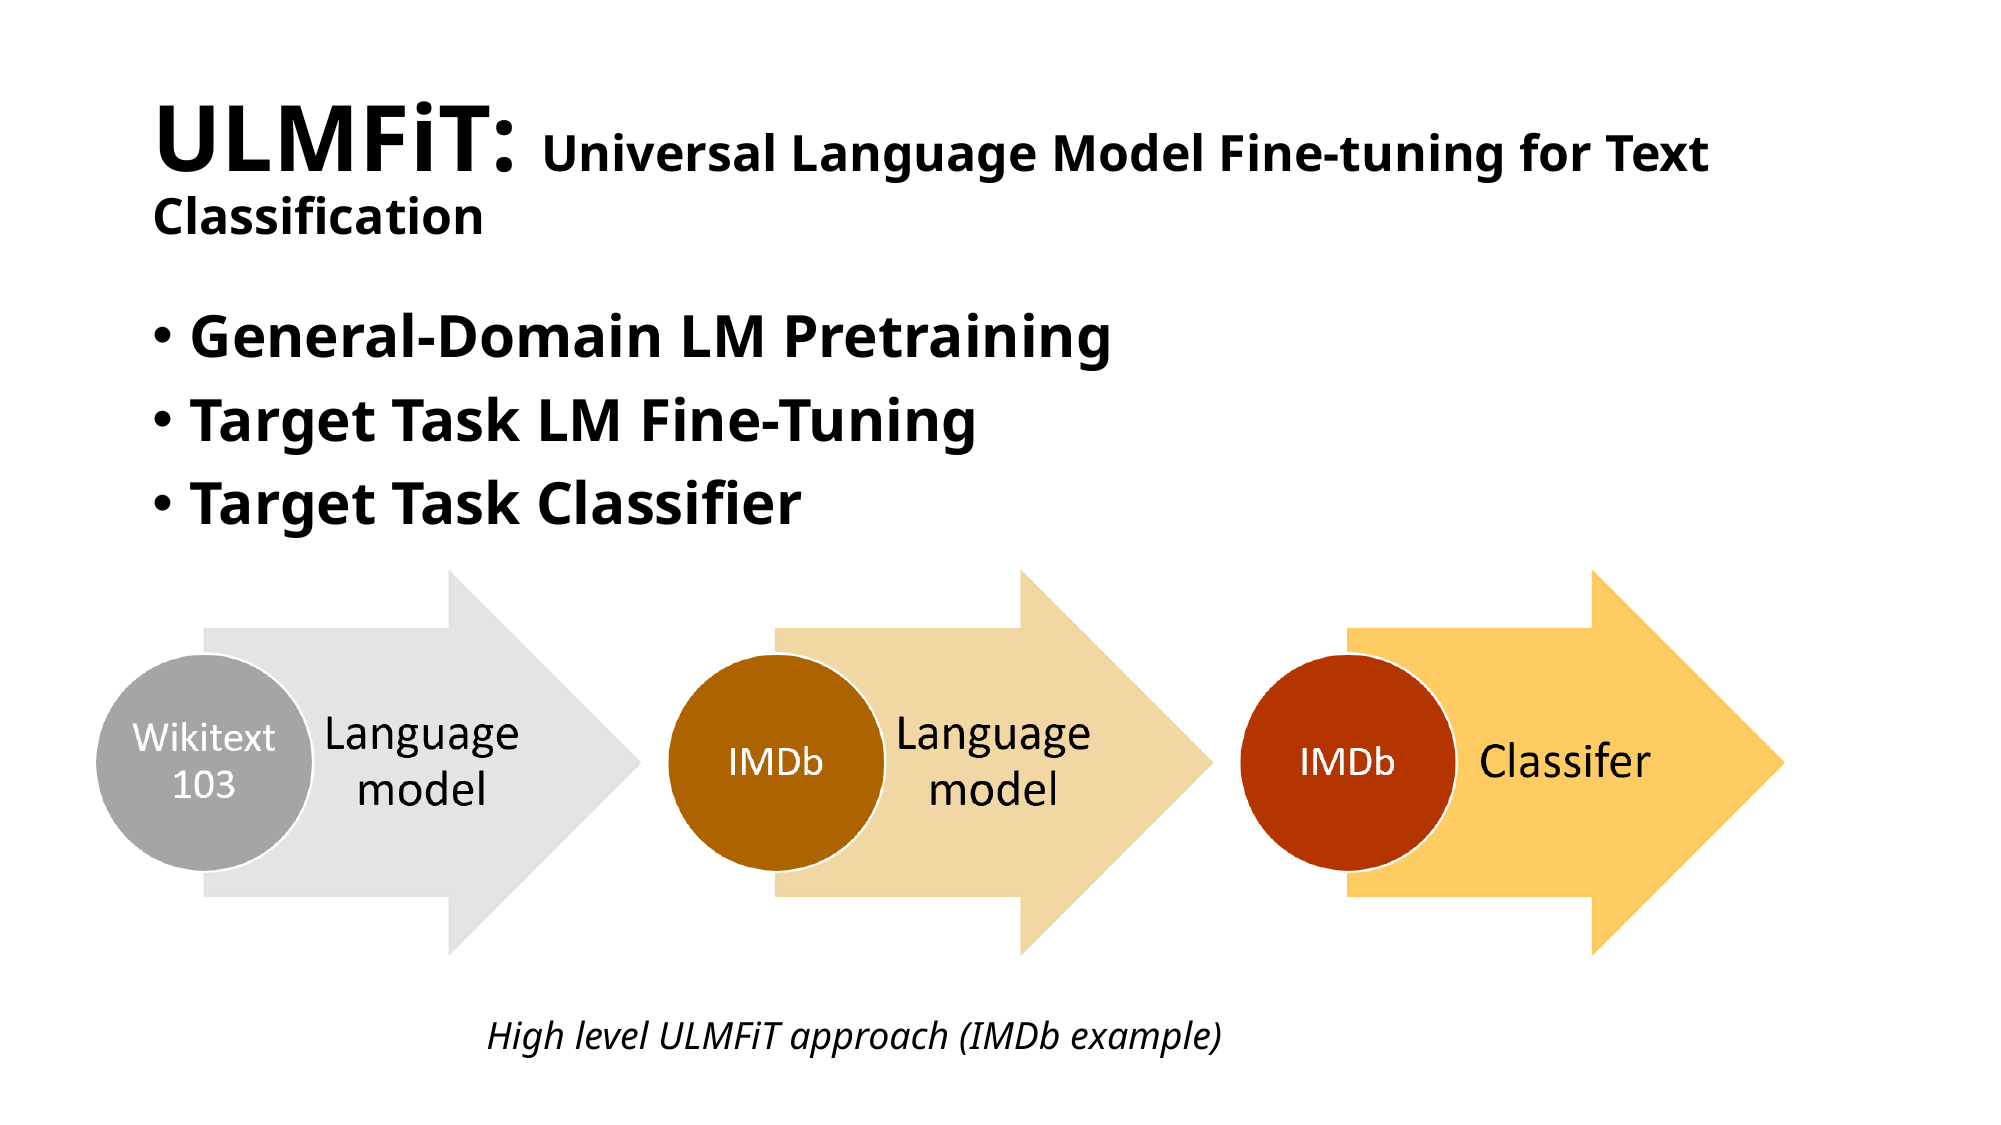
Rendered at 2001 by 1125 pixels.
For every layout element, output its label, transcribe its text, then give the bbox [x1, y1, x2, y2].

text_box High level ULMFiT approach (IMDb example) [471, 1004, 1280, 1065]
list General-Domain LM Pretraining Target Task LM Fine-Tuning Target Task Classifier [137, 299, 1863, 1014]
picture [85, 562, 1792, 965]
title ULMFiT: Universal Language Model Fine-tuning for Text Classification [137, 59, 1863, 278]
